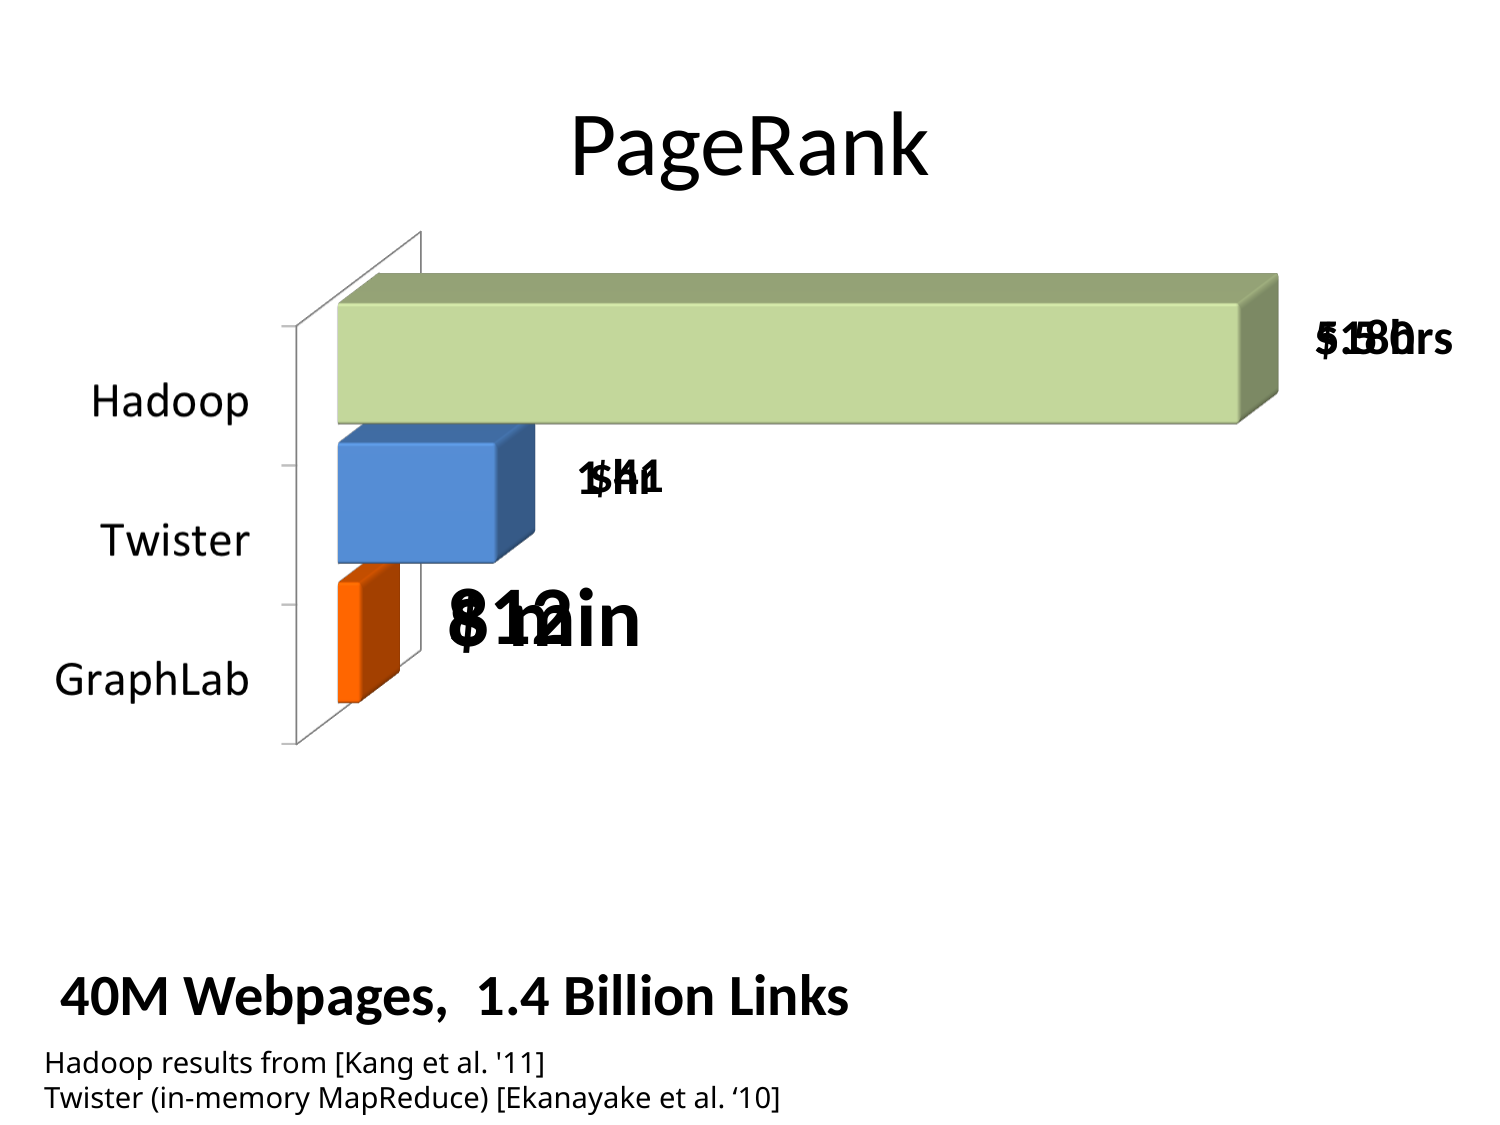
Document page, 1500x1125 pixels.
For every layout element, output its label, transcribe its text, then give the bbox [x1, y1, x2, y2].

text_box $180 [1411, 297, 1430, 373]
text_box Hadoop results from [Kang et al. '11] Twister (in-memory MapReduce) [Ekanayake et al. ‘10] [29, 1037, 797, 1123]
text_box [0, 191, 1407, 784]
text_box 5.5 hrs [1430, 297, 1469, 373]
text_box 40M Webpages, 1.4 Billion Links [45, 950, 866, 1035]
title PageRank [75, 45, 1425, 233]
